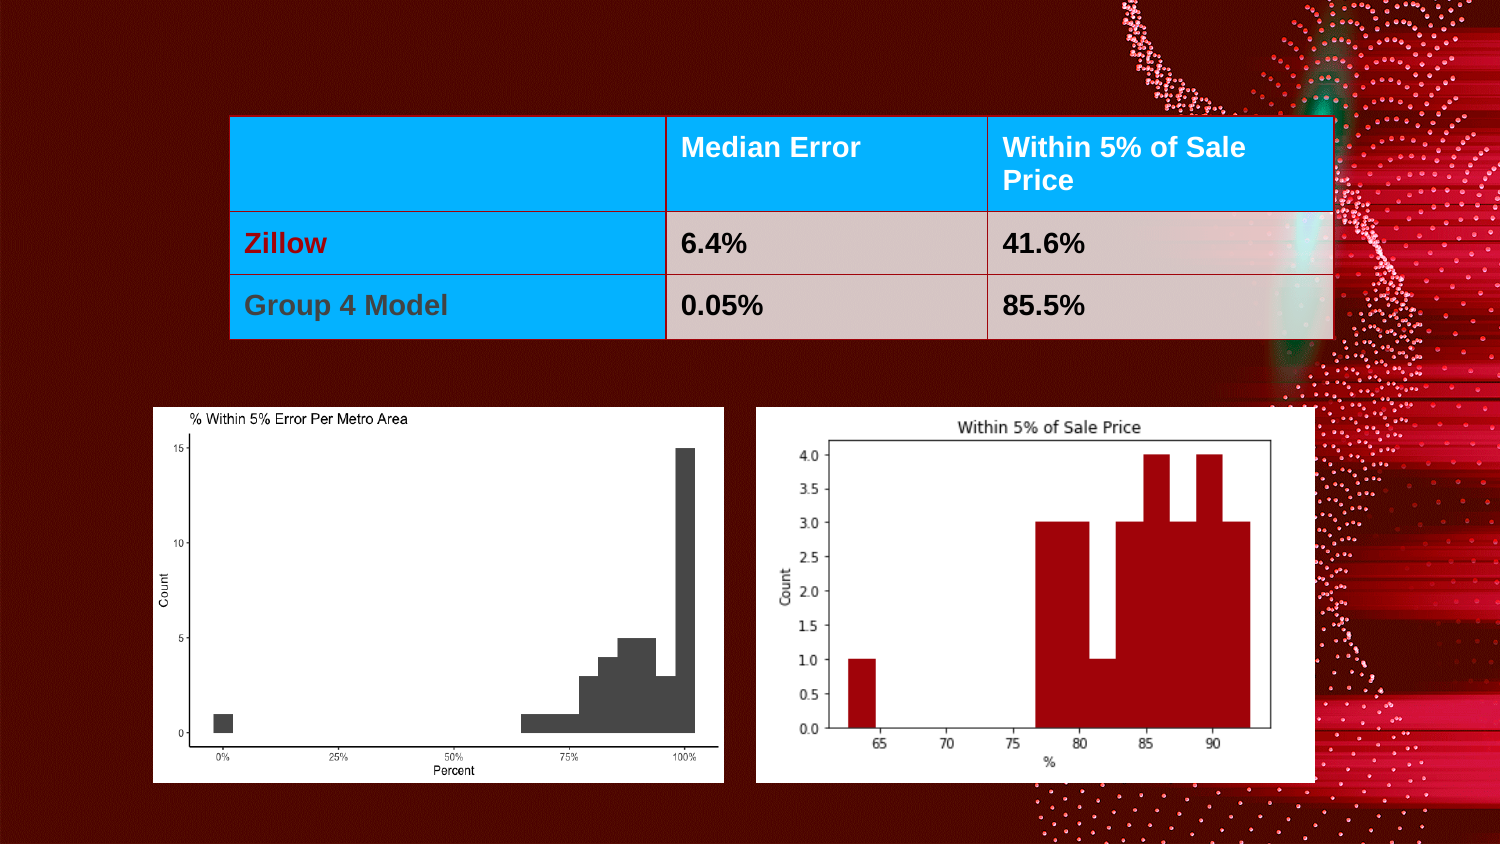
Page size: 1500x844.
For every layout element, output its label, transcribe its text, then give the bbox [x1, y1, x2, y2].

table_cell 6.4% [667, 212, 987, 274]
table_header Within 5% of Sale Price [988, 117, 1333, 211]
table_cell Zillow [230, 212, 665, 274]
picture [0, 0, 1500, 844]
table_header Median Error [667, 117, 987, 211]
table_cell 85.5% [988, 275, 1333, 339]
table_cell 41.6% [988, 212, 1333, 274]
table_cell Group 4 Model [230, 275, 665, 339]
table_header [230, 117, 665, 211]
table_cell 0.05% [667, 275, 987, 339]
